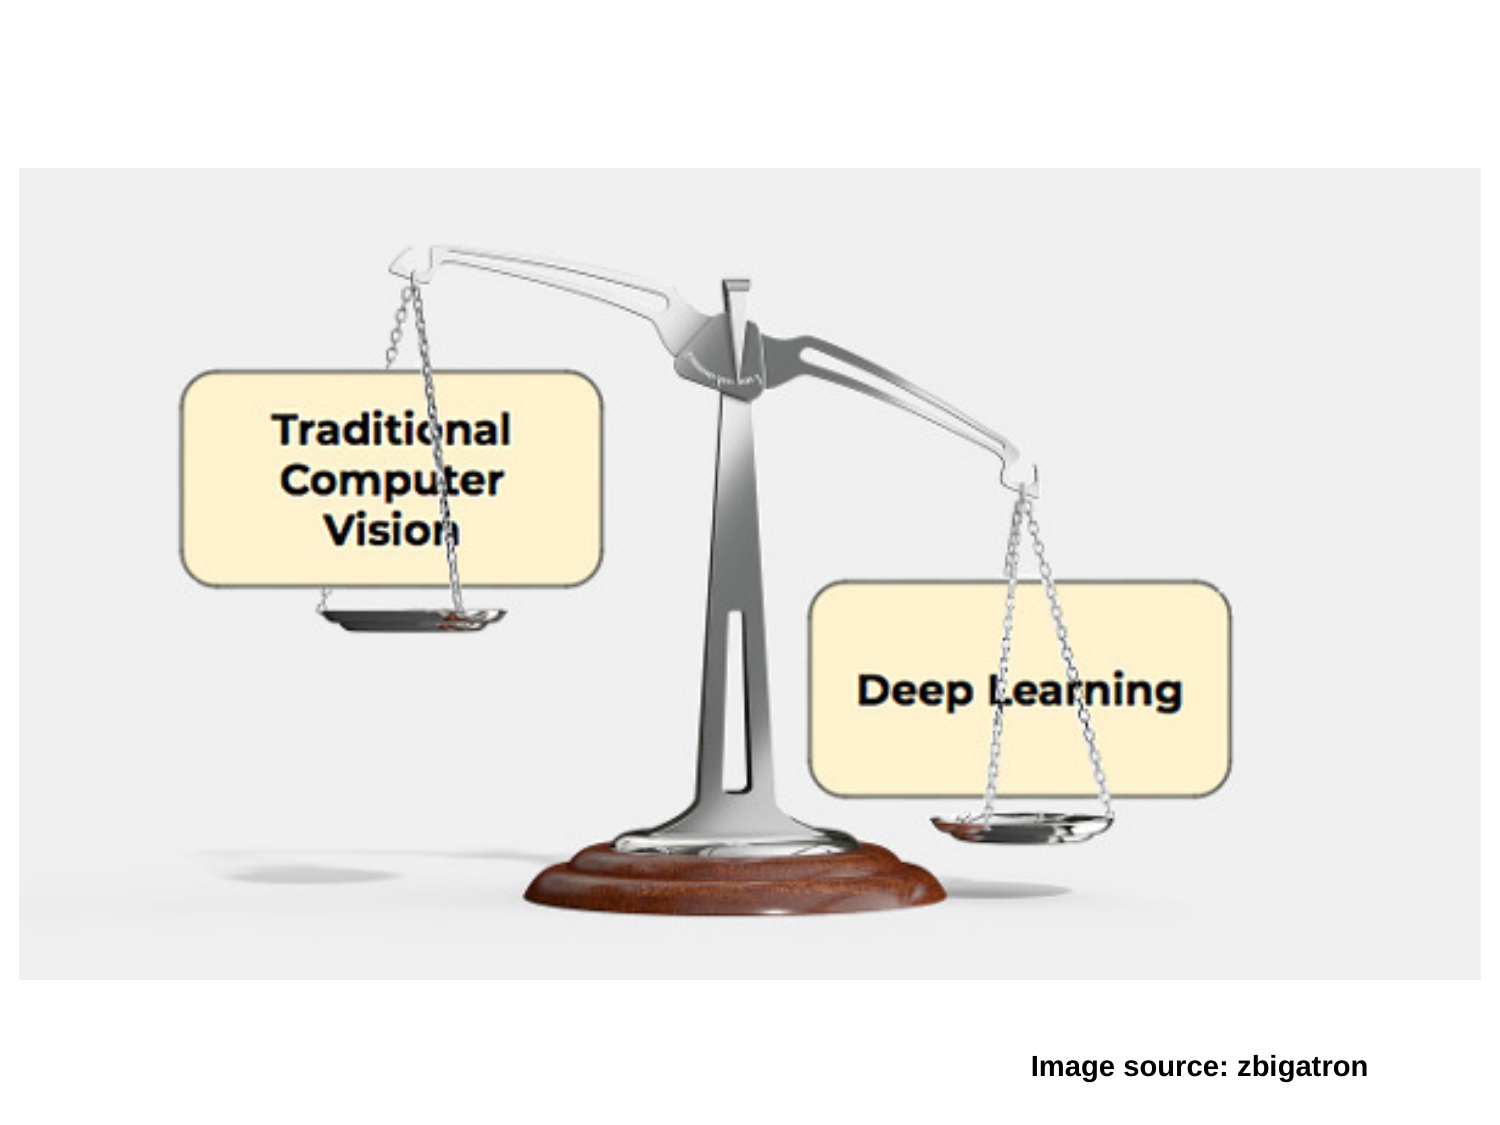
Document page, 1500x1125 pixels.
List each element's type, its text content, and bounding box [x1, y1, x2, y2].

picture [18, 167, 1482, 980]
text_box Image source: zbigatron [1015, 1031, 1481, 1085]
